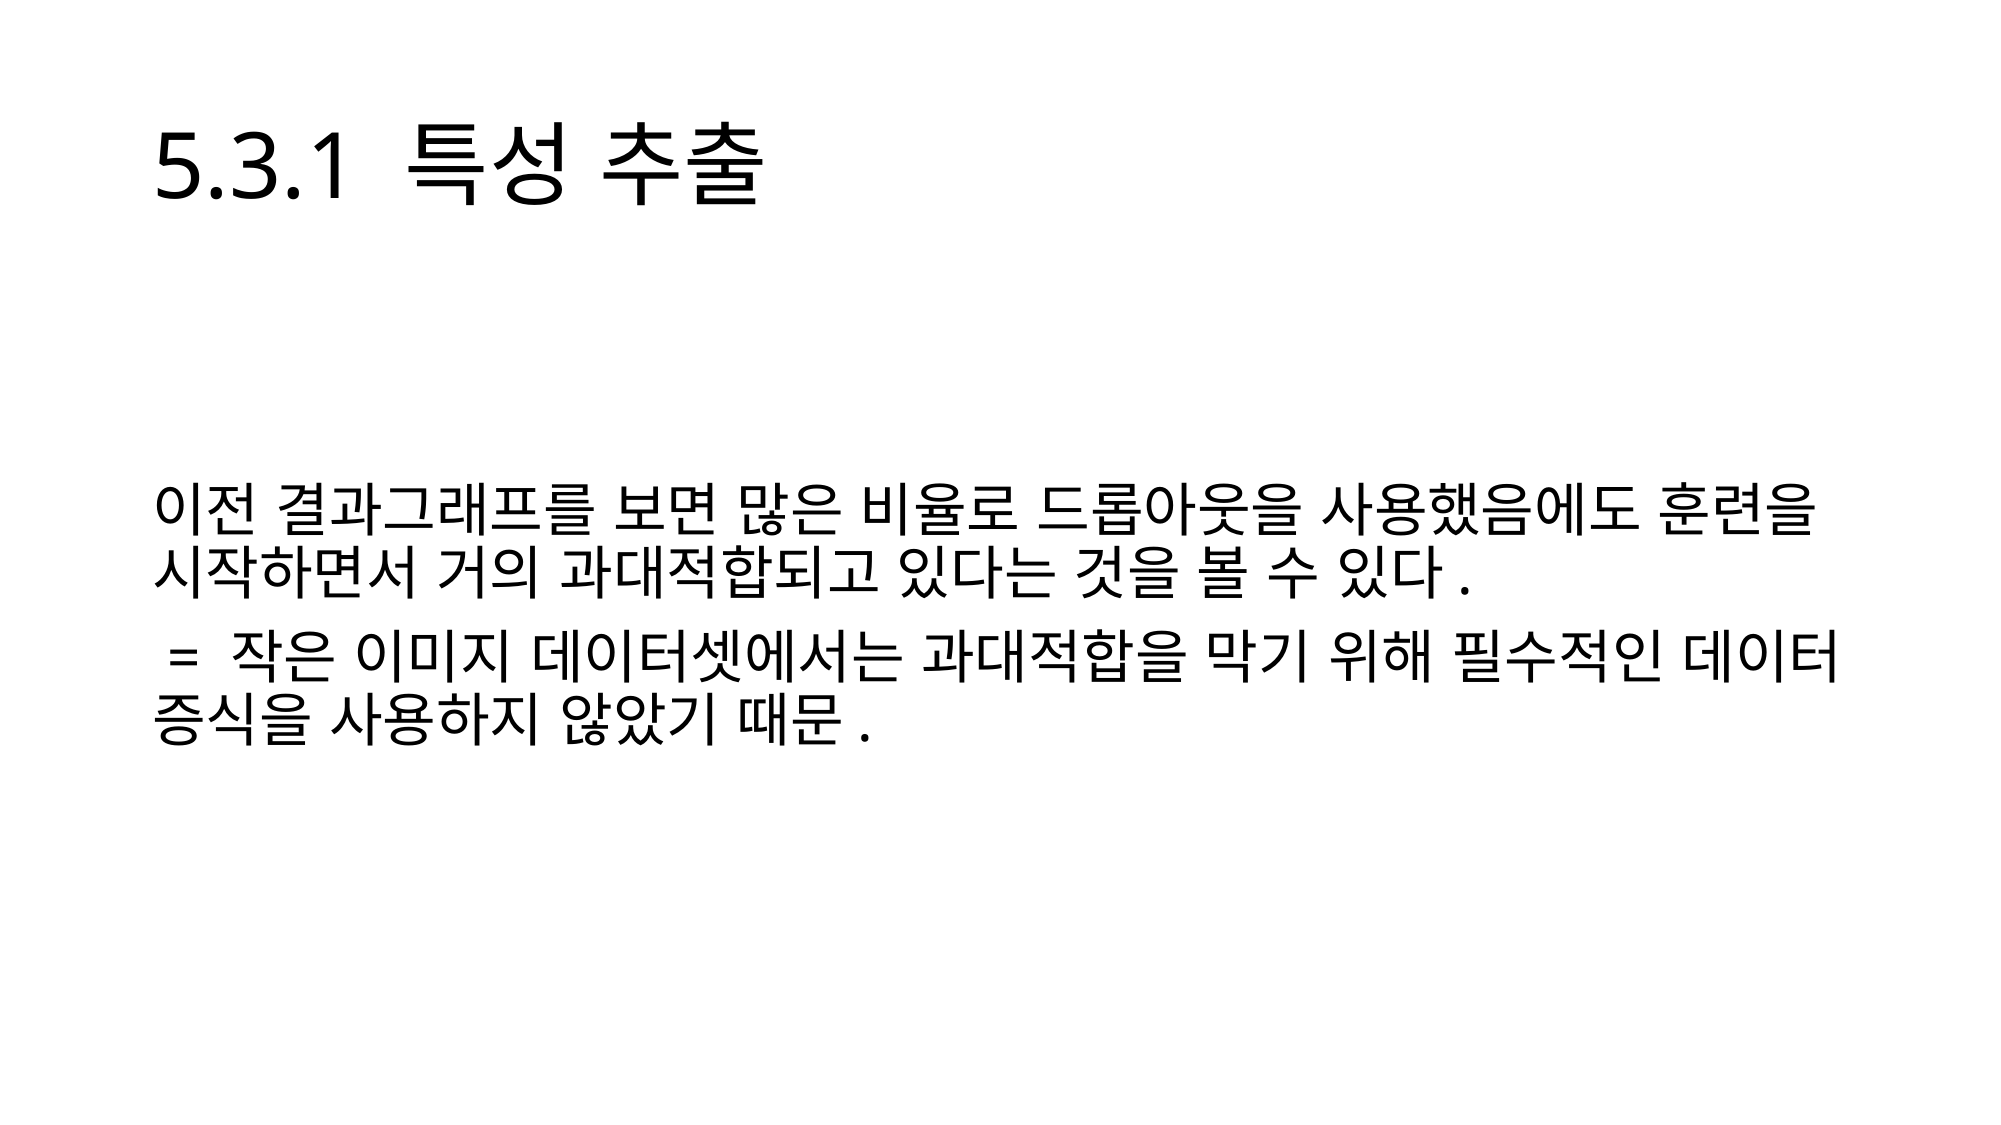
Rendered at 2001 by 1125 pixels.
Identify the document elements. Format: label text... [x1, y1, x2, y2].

title 5.3.1 특성 추출 [137, 59, 1863, 278]
list 이전 결과그래프를 보면 많은 비율로 드롭아웃을 사용했음에도 훈련을 시작하면서 거의 과대적합되고 있다는 것을 볼 수 있다. = 작은 이미지 데이터셋에서는 과대적합을 막기 위해 필수적인 데이터 증식을 사용하지 않았기 때문. [137, 299, 1863, 1014]
